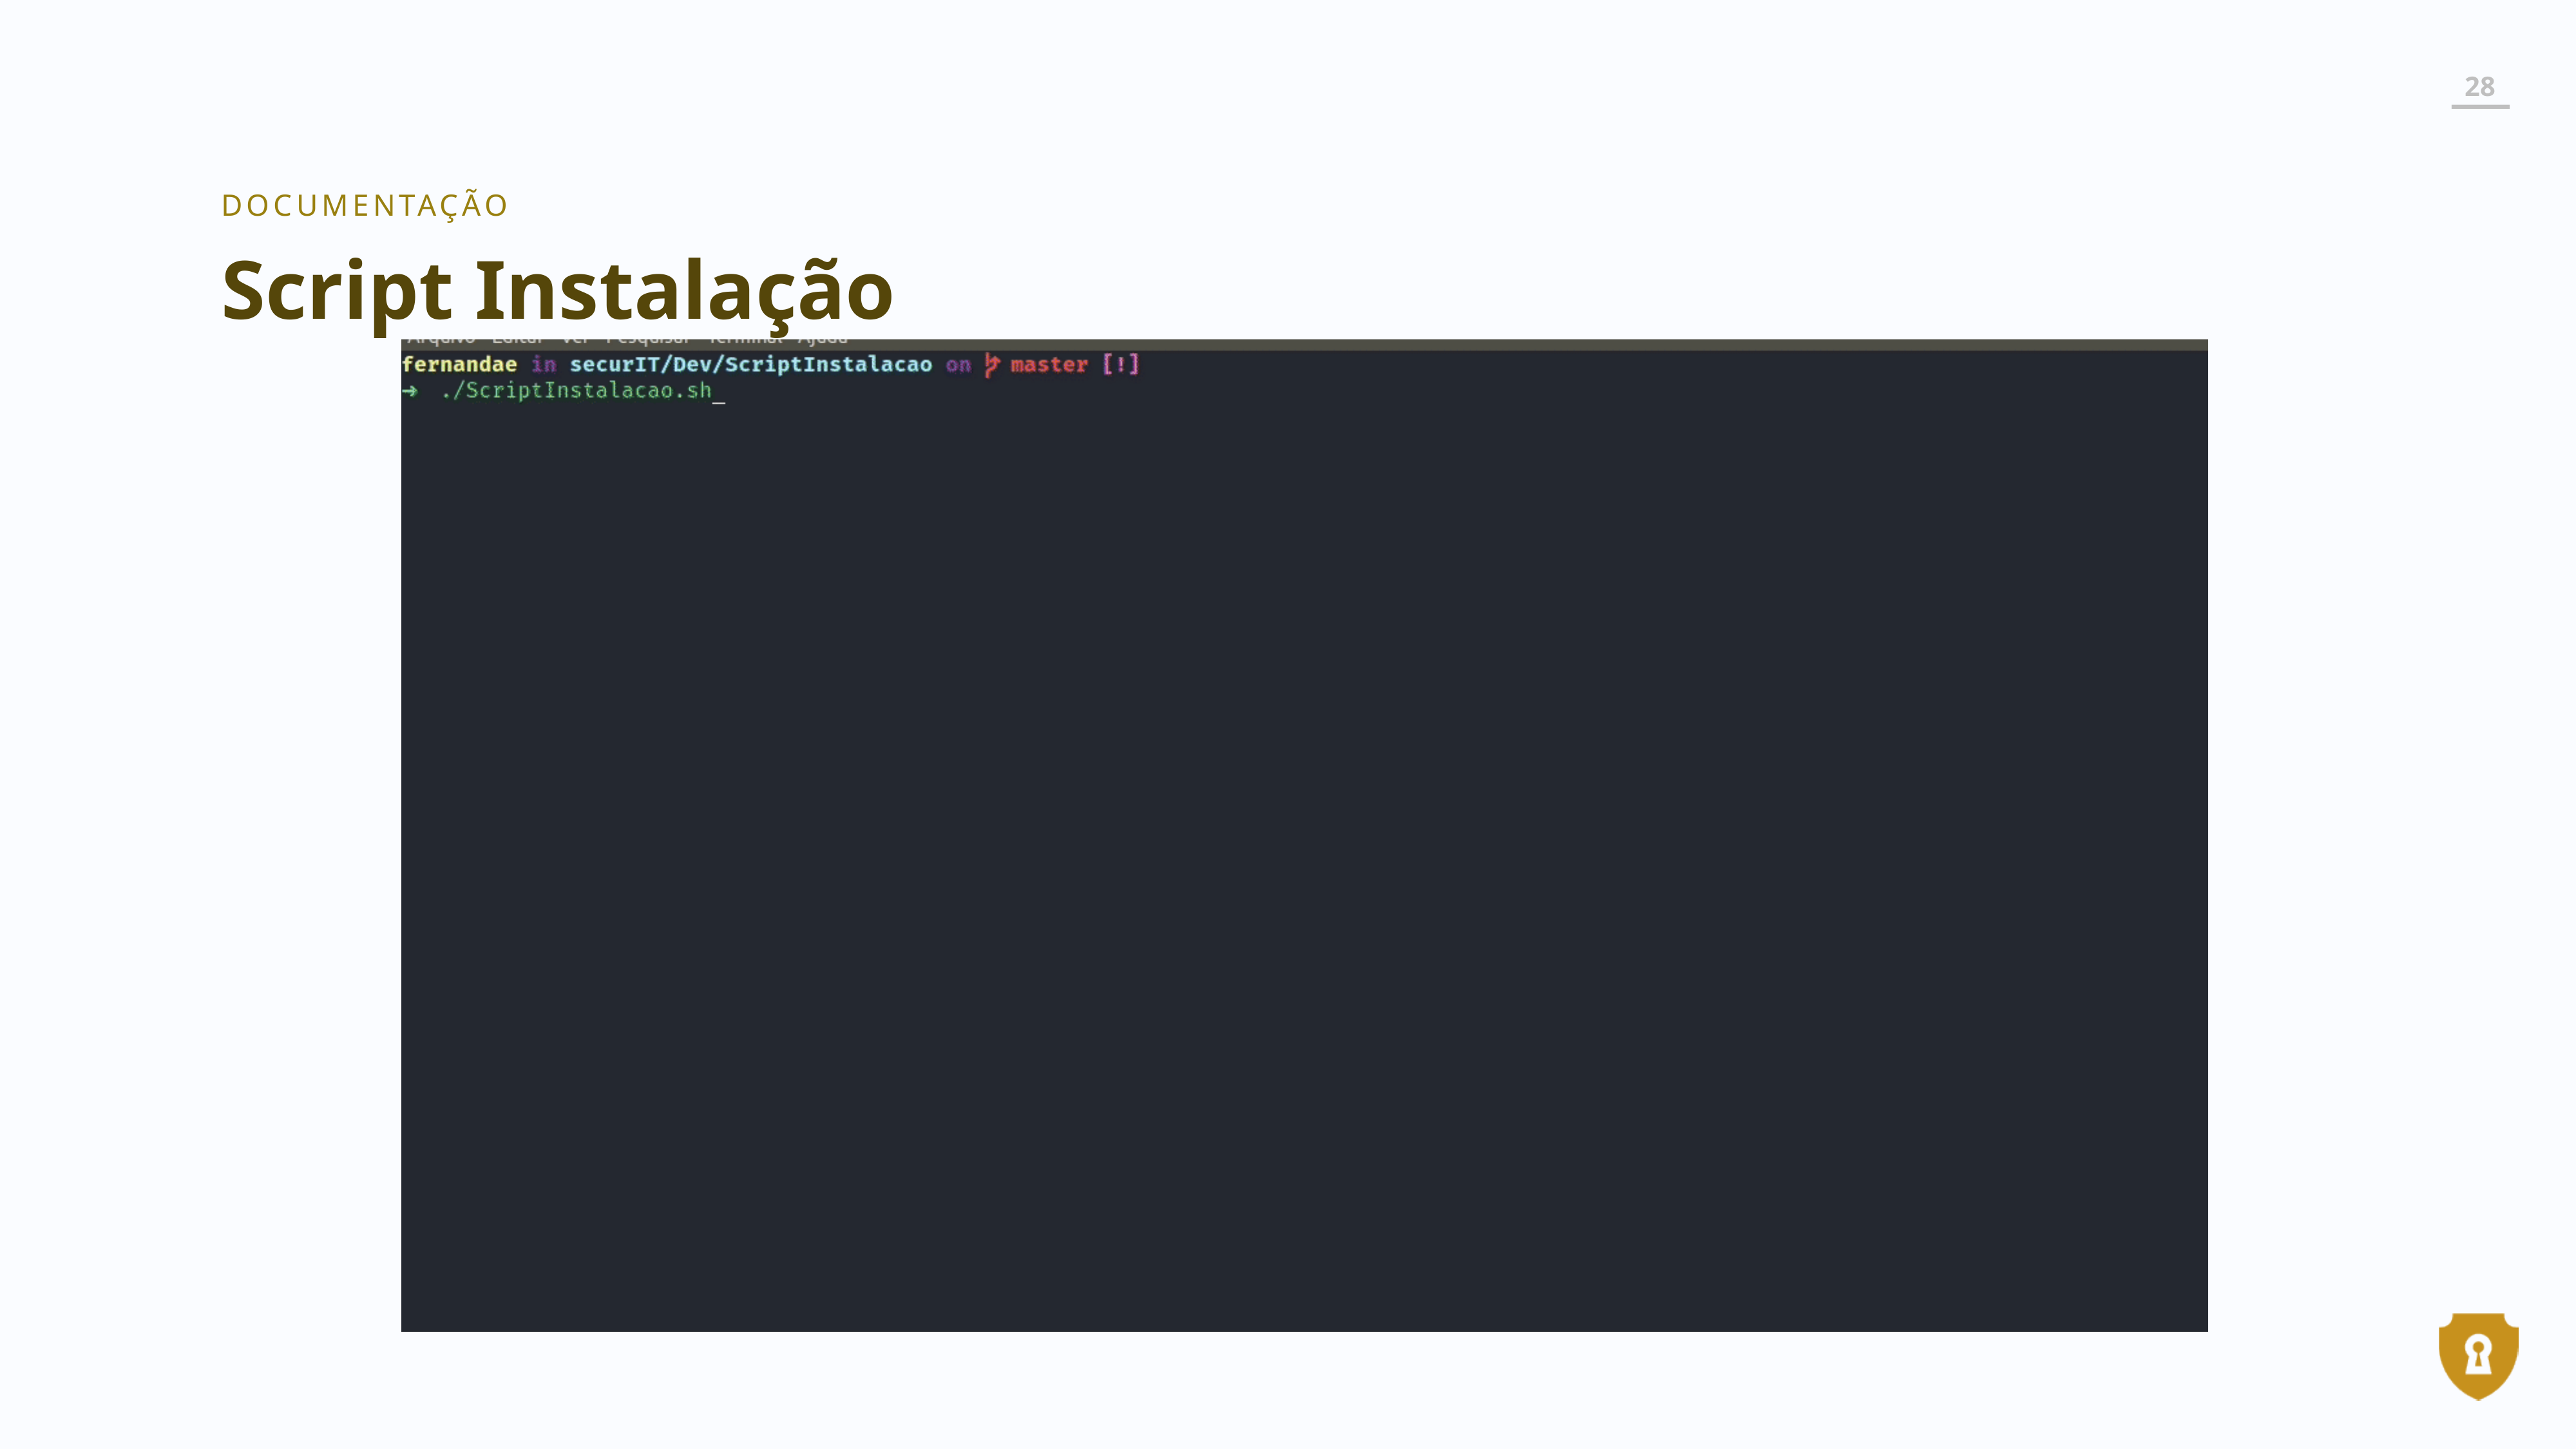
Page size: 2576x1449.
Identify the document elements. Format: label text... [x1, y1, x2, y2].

picture [401, 339, 2208, 1332]
text_box Script Instalação [211, 233, 1564, 340]
picture [2439, 1313, 2519, 1401]
text_box DOCUMENTAÇÃO [211, 181, 507, 227]
